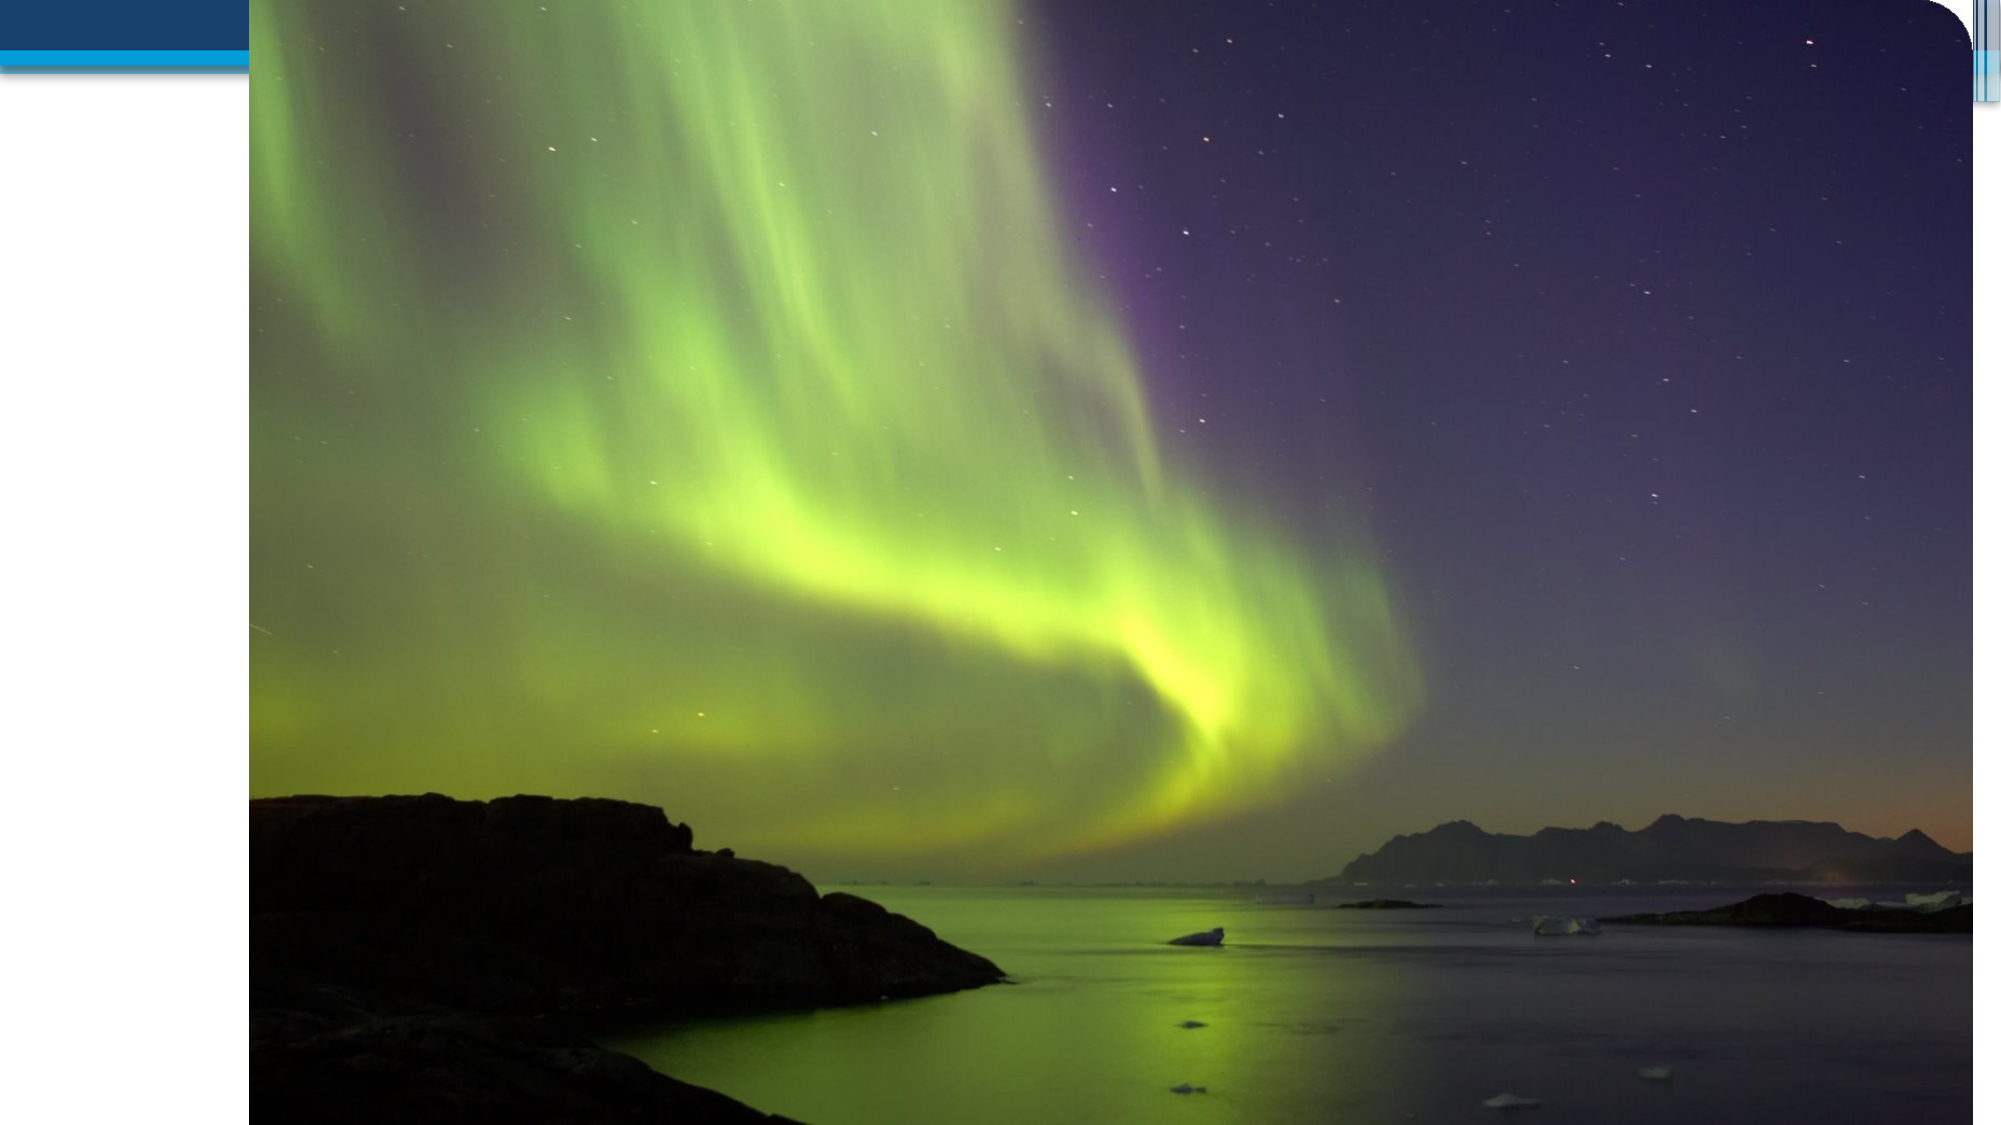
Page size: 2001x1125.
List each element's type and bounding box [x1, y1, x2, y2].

picture [249, 0, 1973, 1125]
